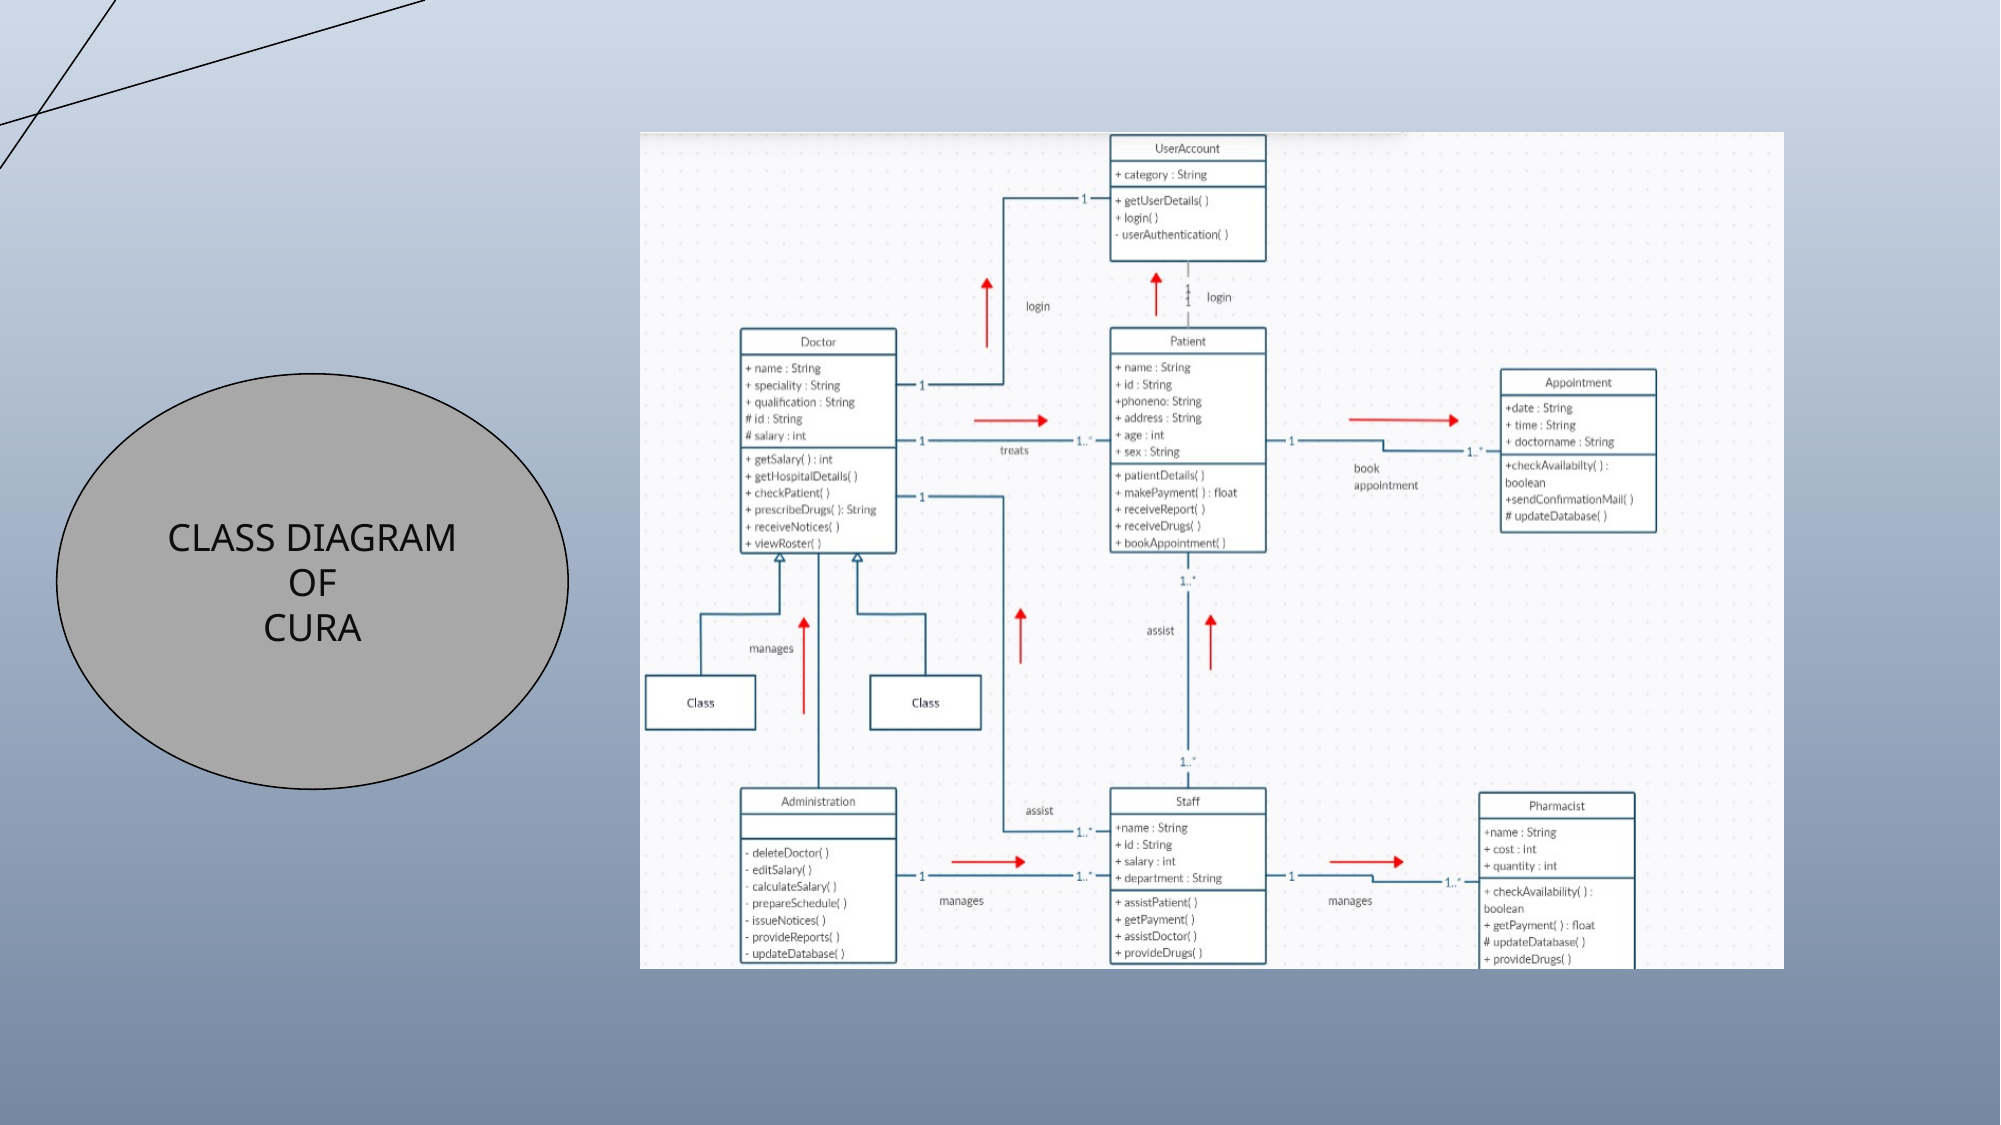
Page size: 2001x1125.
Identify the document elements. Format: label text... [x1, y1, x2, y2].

text_box CLASS DIAGRAM OF CURA [55, 372, 569, 791]
picture [640, 132, 1784, 969]
